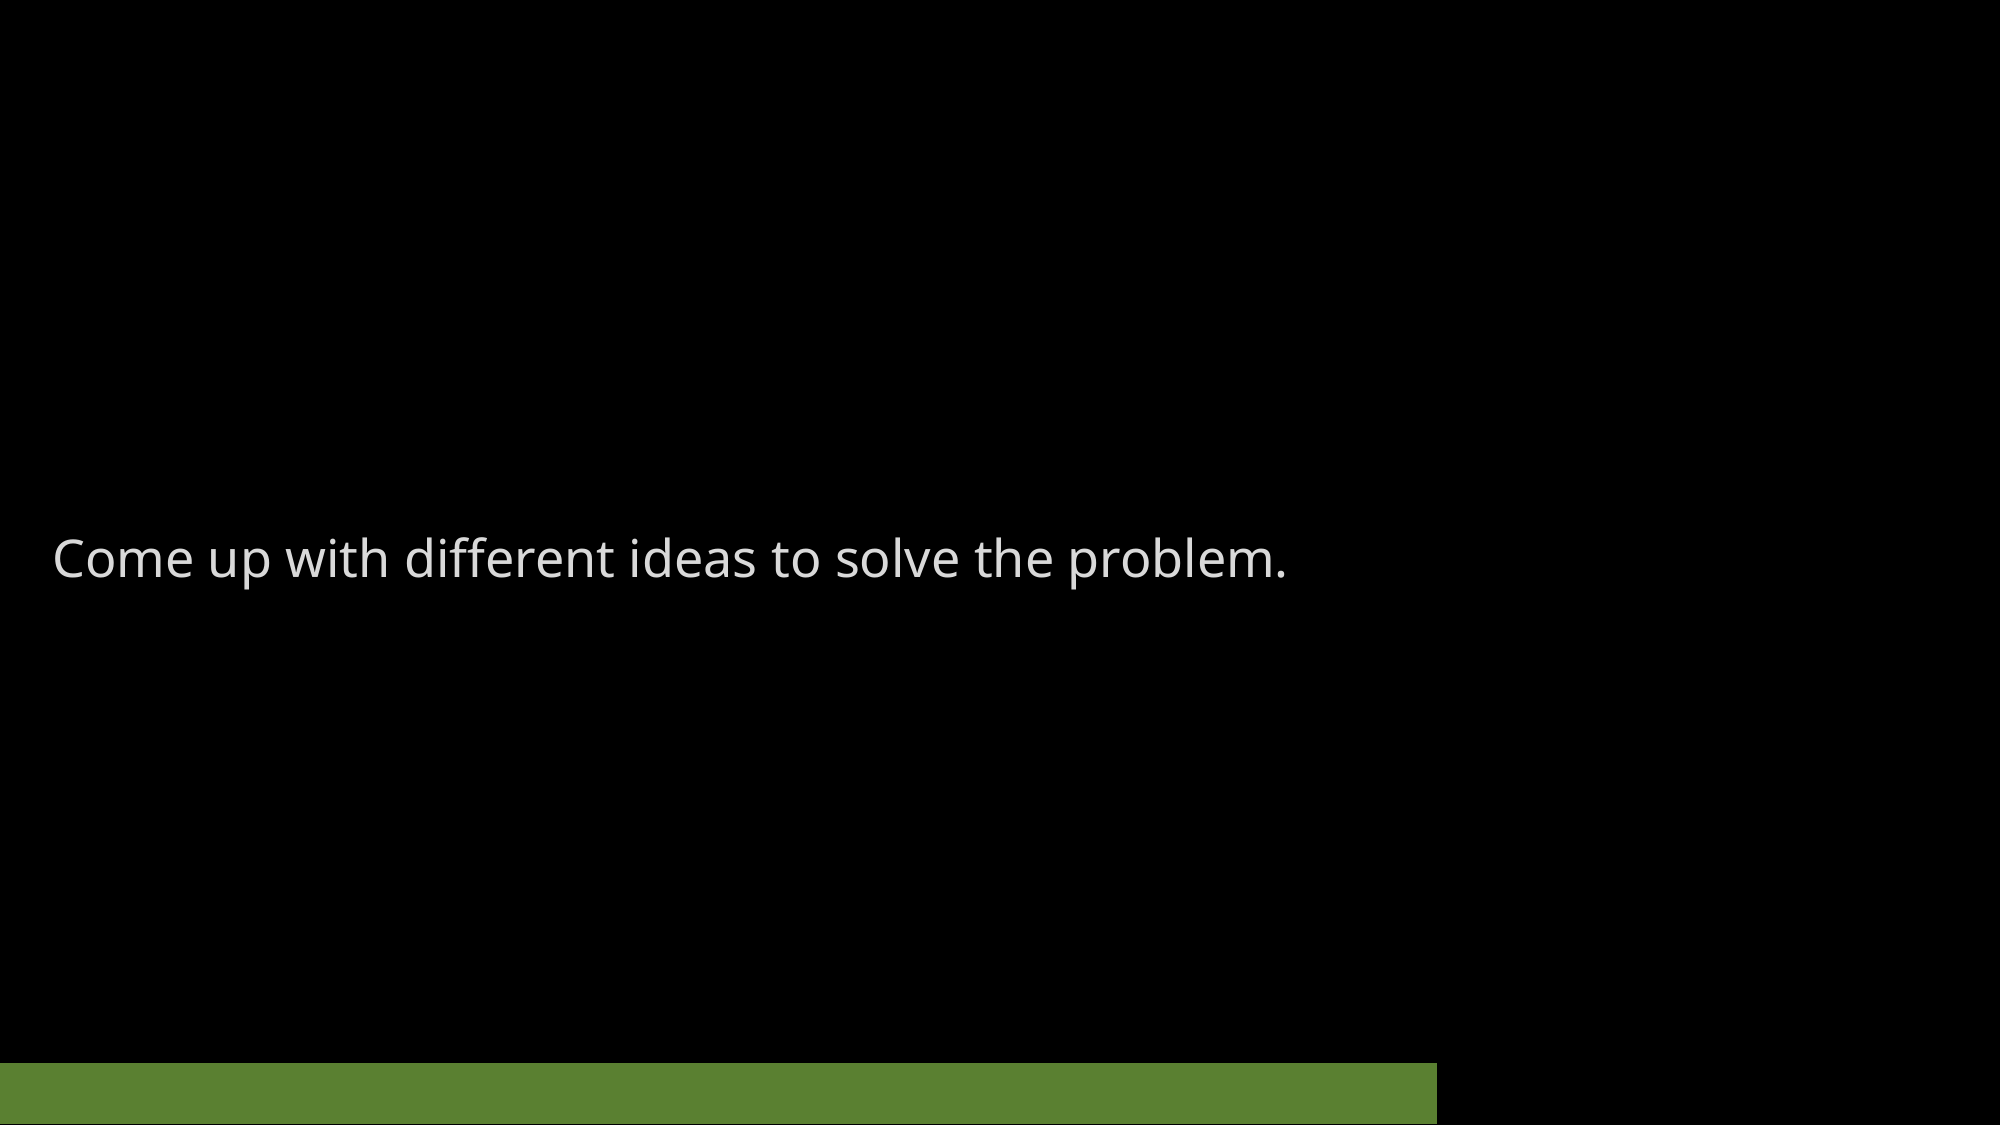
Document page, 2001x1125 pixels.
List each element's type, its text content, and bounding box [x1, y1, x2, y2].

text_box [0, 1062, 1438, 1125]
list Come up with different ideas to solve the problem. [37, 525, 1888, 638]
